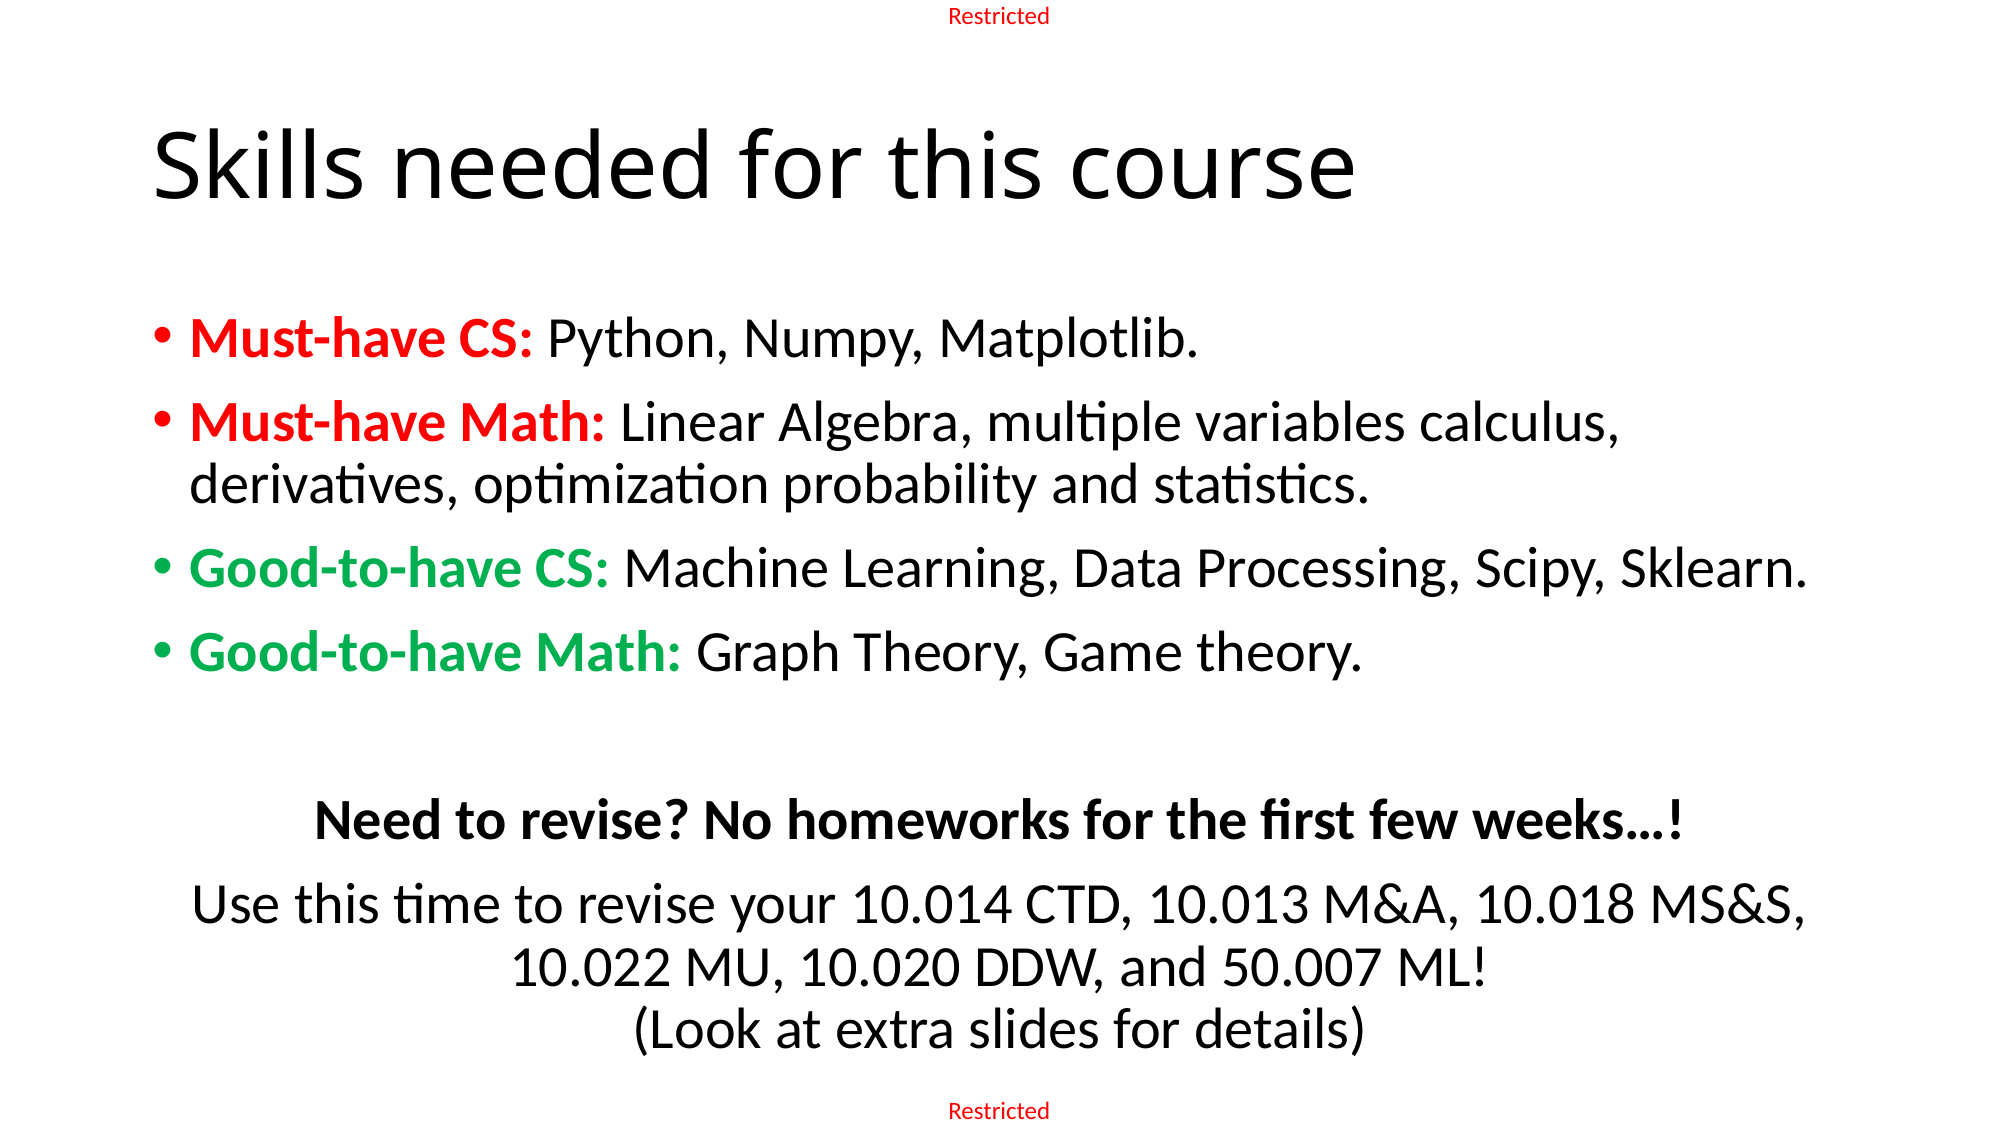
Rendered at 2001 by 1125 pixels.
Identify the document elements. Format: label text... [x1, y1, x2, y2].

list Must-have CS: Python, Numpy, Matplotlib. Must-have Math: Linear Algebra, multiple variables calculus, derivatives, optimization probability and statistics. Good-to-have CS: Machine Learning, Data Processing, Scipy, Sklearn. Good-to-have Math: Graph Theory, Game theory. Need to revise? No homeworks for the first few weeks…! Use this time to revise your 10.014 CTD, 10.013 M&A, 10.018 MS&S, 10.022 MU, 10.020 DDW, and 50.007 ML! (Look at extra slides for details) [137, 299, 1863, 1125]
title Skills needed for this course [137, 59, 1863, 278]
